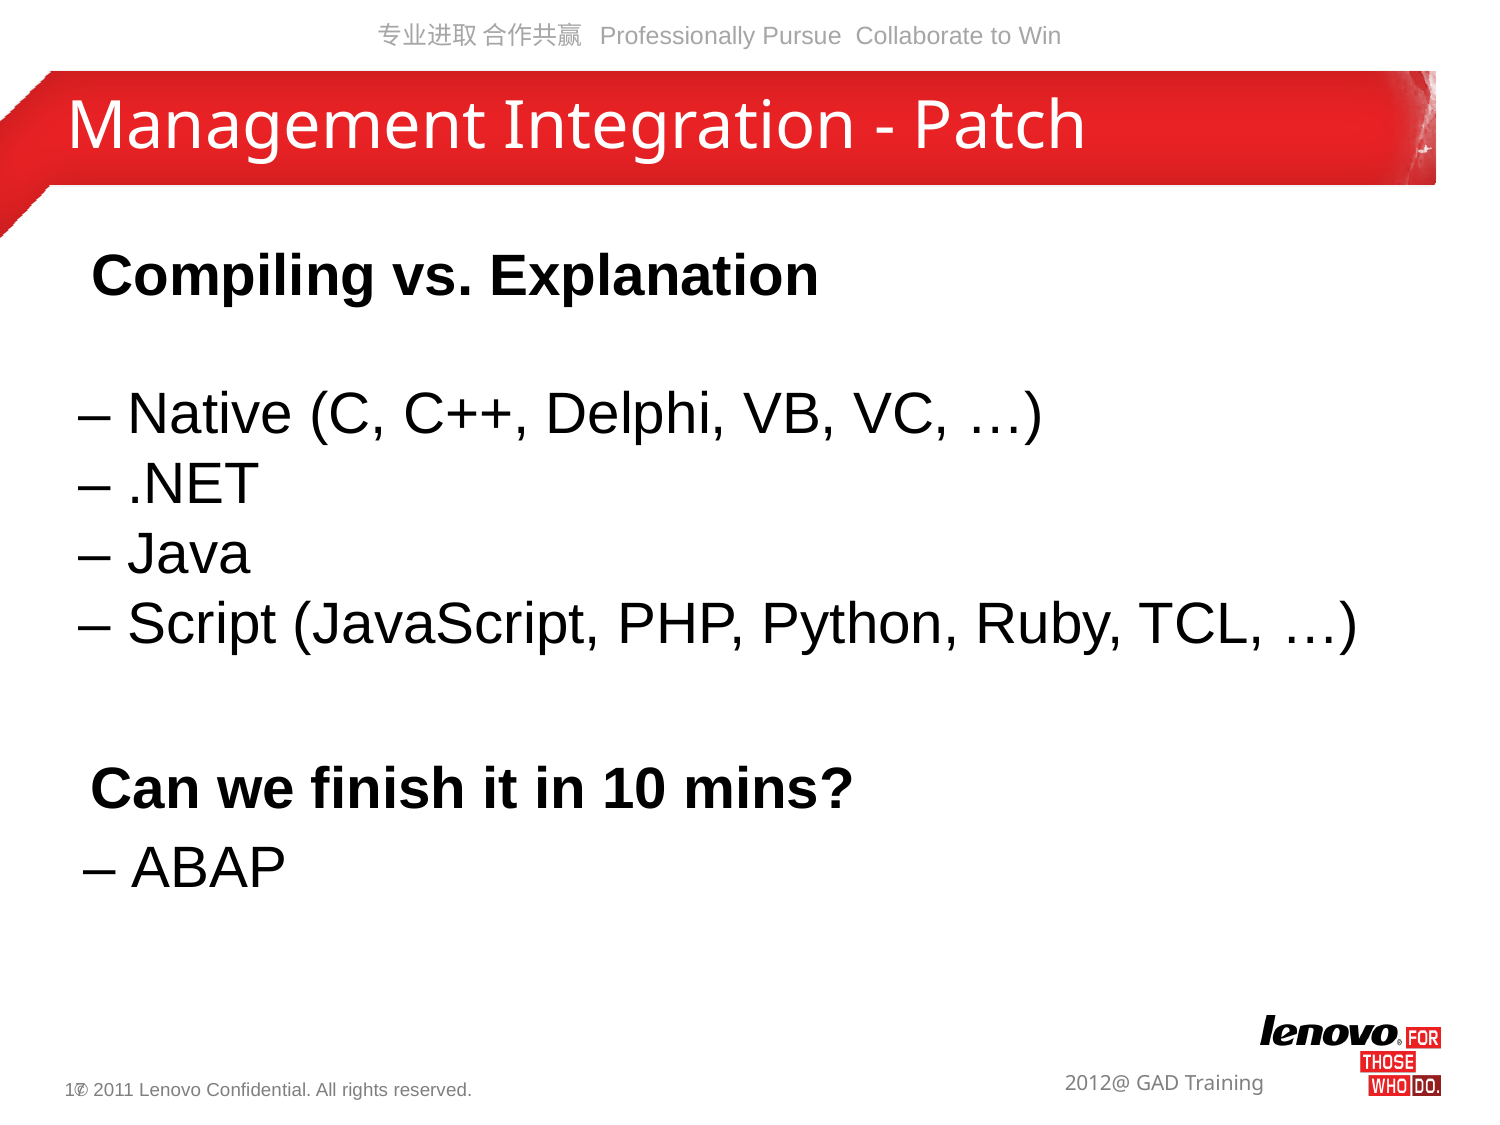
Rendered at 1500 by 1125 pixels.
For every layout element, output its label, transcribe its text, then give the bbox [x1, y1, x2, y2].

text_box Can we finish it in 10 mins? [90, 750, 856, 821]
picture [1260, 1015, 1441, 1096]
title Management Integration - Patch [51, 75, 1500, 172]
text_box – Native (C, C++, Delphi, VB, VC, …) – .NET – Java – Script (JavaScript, PHP, Python, Ruby, TCL, …) [64, 367, 1452, 603]
text_box Compiling vs. Explanation [91, 237, 837, 308]
picture [0, 0, 1500, 250]
text_box – ABAP [68, 821, 1456, 963]
